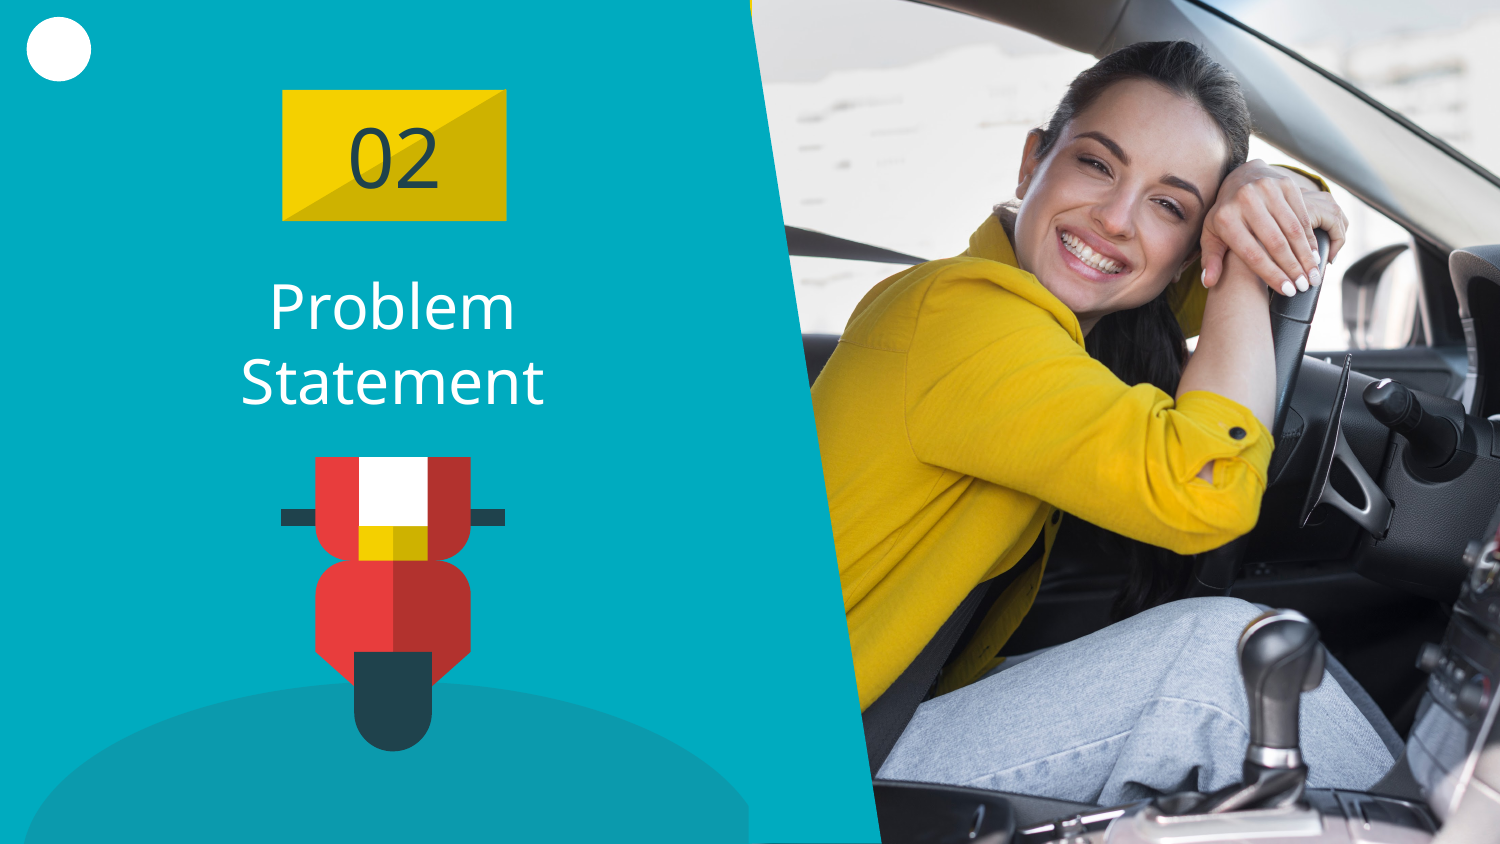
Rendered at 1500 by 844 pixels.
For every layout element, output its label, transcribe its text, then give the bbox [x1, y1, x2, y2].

picture [751, 0, 1500, 844]
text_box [280, 456, 506, 752]
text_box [282, 88, 507, 222]
subtitle Problem Statement [143, 251, 643, 427]
text_box [27, 17, 91, 81]
